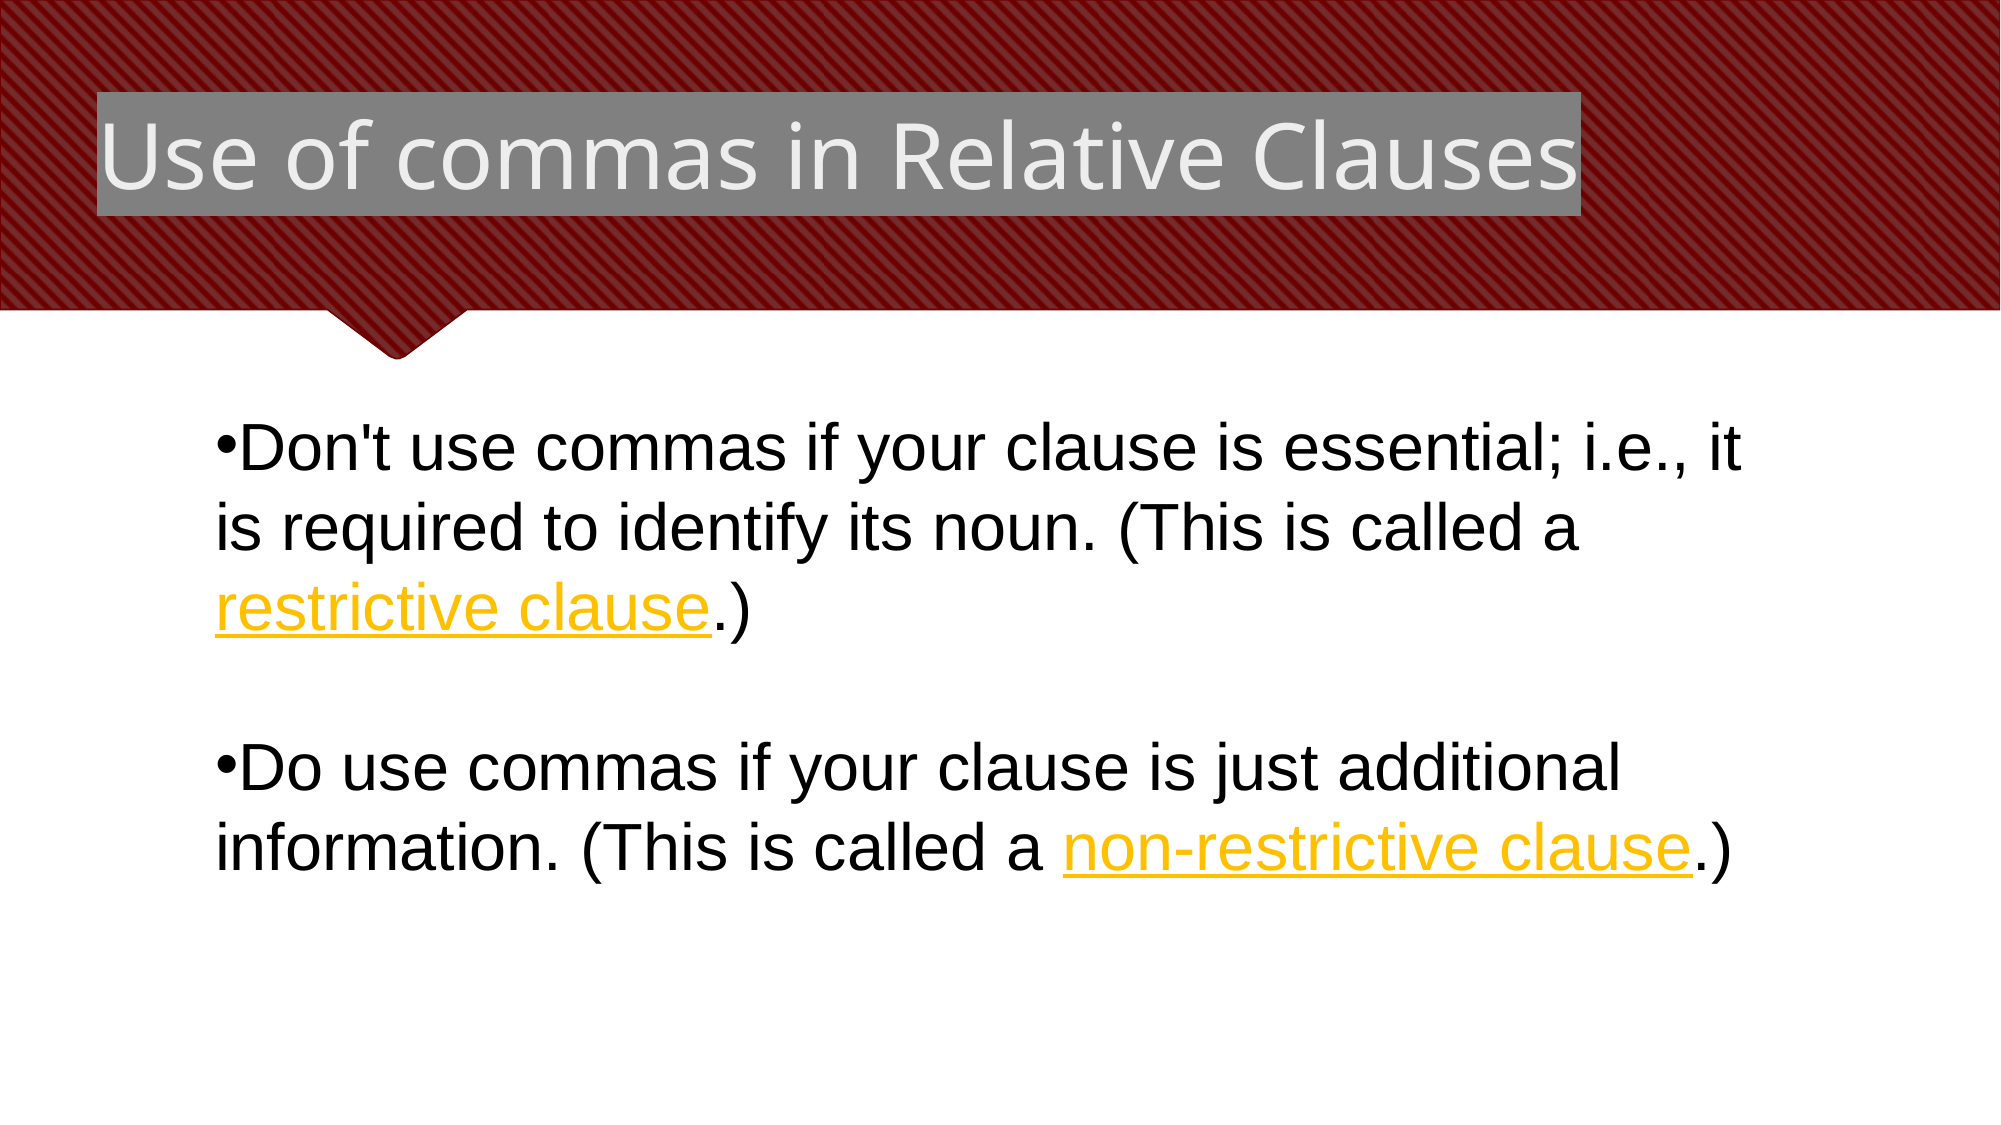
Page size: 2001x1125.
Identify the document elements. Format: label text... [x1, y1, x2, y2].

title Use of commas in Relative Clauses [82, 73, 1868, 233]
text_box Don't use commas if your clause is essential; i.e., it is required to identify its noun. (This is called a restrictive clause.) Do use commas if your clause is just additional information. (This is called a non-restrictive clause.) [200, 396, 1800, 891]
